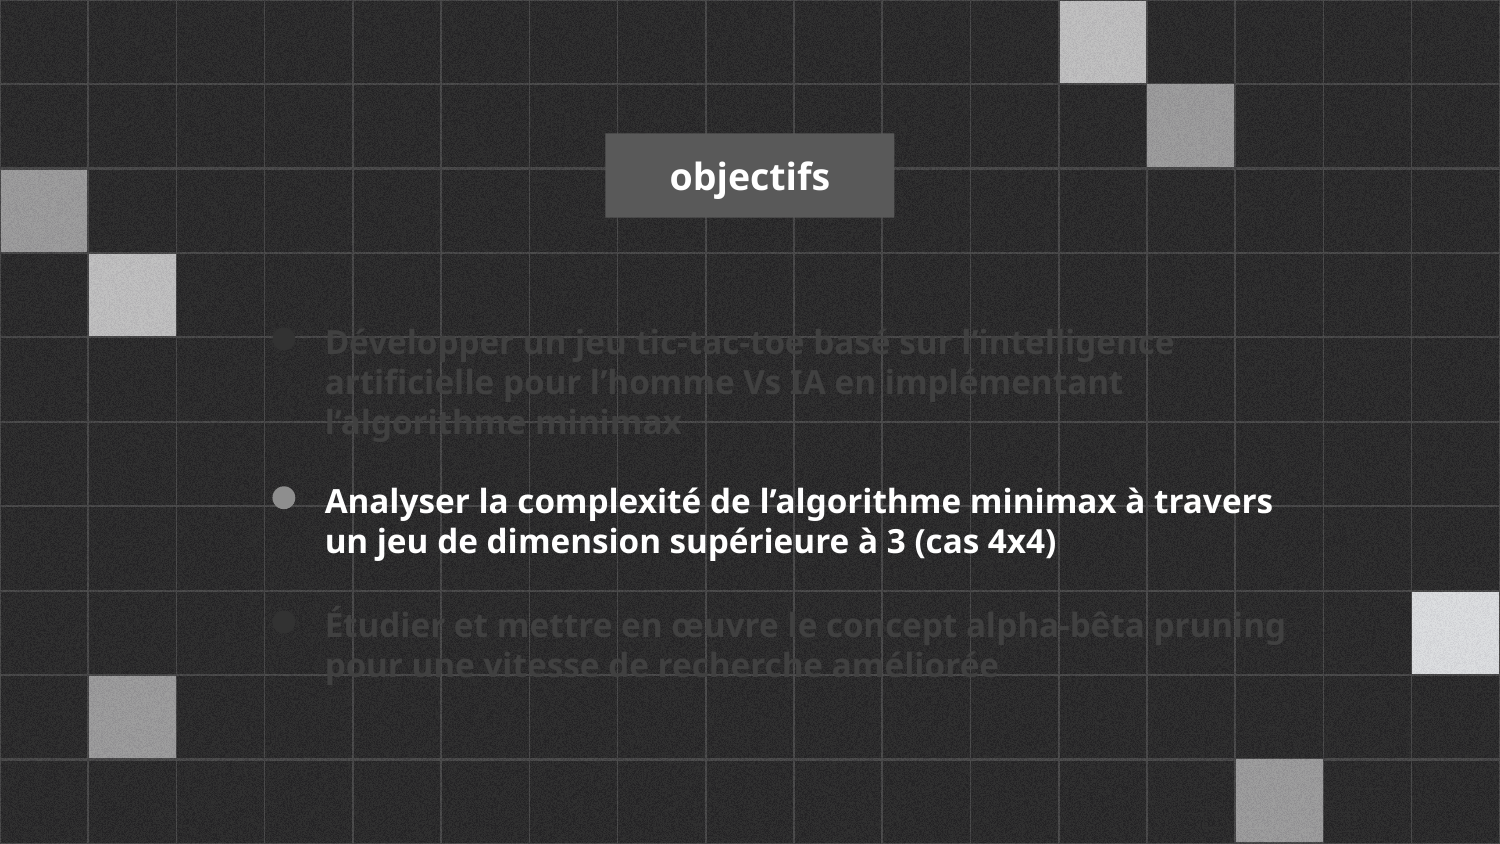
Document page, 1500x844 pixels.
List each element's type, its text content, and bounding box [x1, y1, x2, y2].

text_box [272, 472, 1315, 570]
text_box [272, 596, 1315, 694]
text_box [272, 313, 1315, 451]
subtitle objectifs [605, 133, 895, 218]
